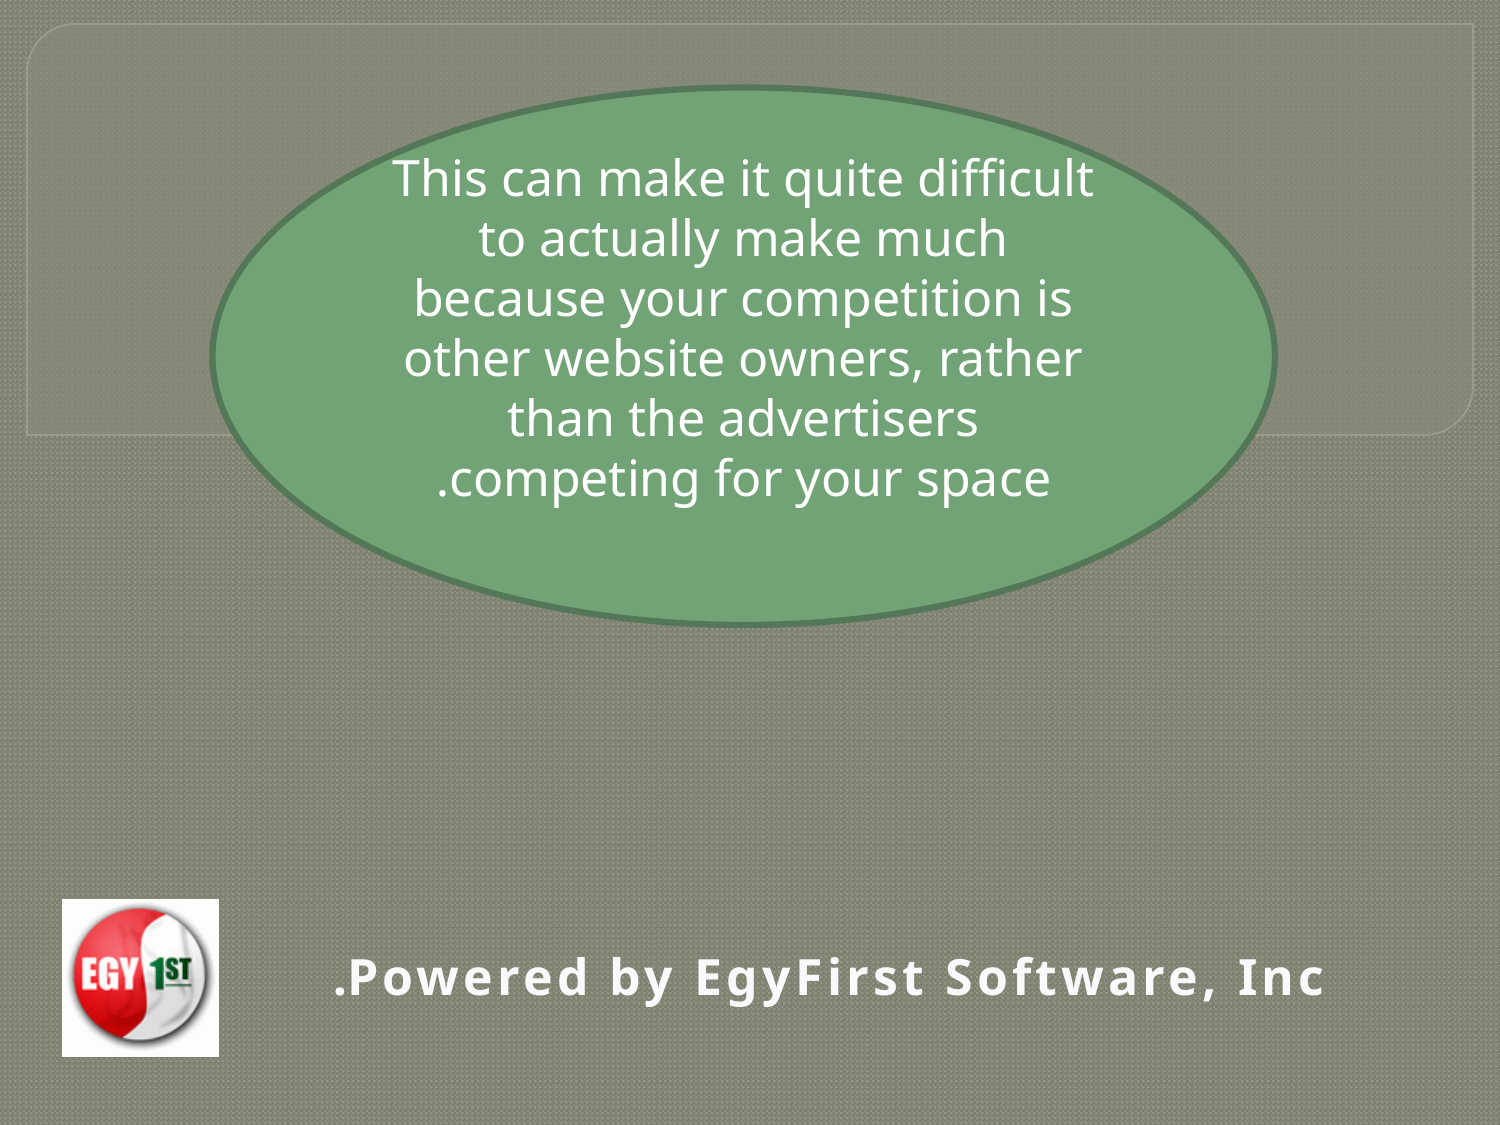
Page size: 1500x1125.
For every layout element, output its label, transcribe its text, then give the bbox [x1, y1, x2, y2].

text_box This can make it quite difficult to actually make much because your competition is other website owners, rather than the advertisers competing for your space. [209, 84, 1279, 629]
text_box Powered by EgyFirst Software, Inc. [237, 937, 1425, 1013]
picture [62, 899, 219, 1057]
